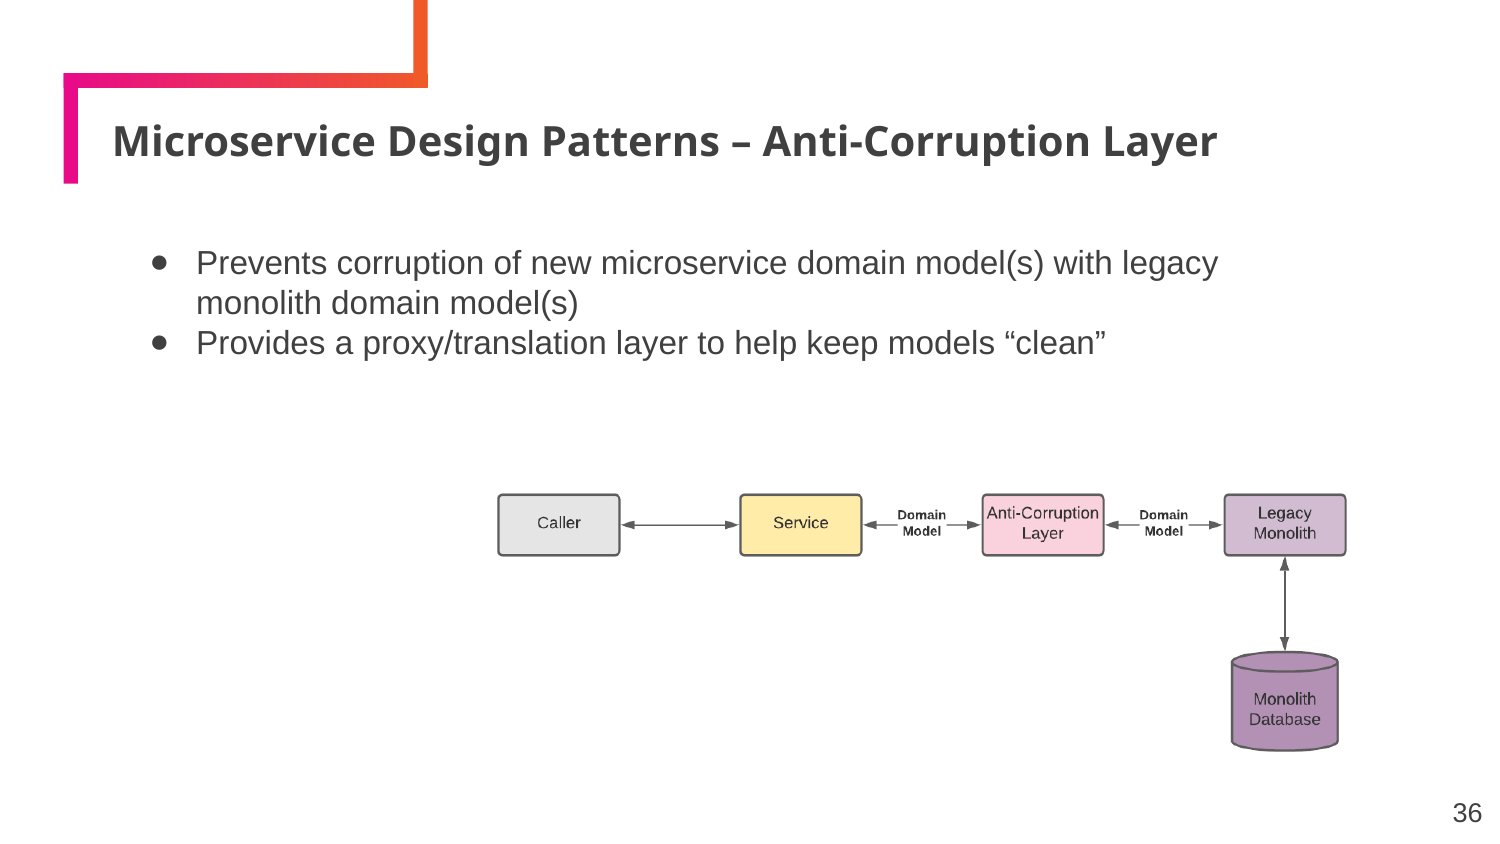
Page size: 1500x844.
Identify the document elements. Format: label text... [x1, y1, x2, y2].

picture [438, 465, 1404, 780]
subtitle Prevents corruption of new microservice domain model(s) with legacy monolith domain model(s) Provides a proxy/translation layer to help keep models “clean” [100, 235, 1352, 757]
title Microservice Design Patterns – Anti-Corruption Layer [100, 117, 1455, 169]
slide_number 36 [1403, 779, 1494, 844]
